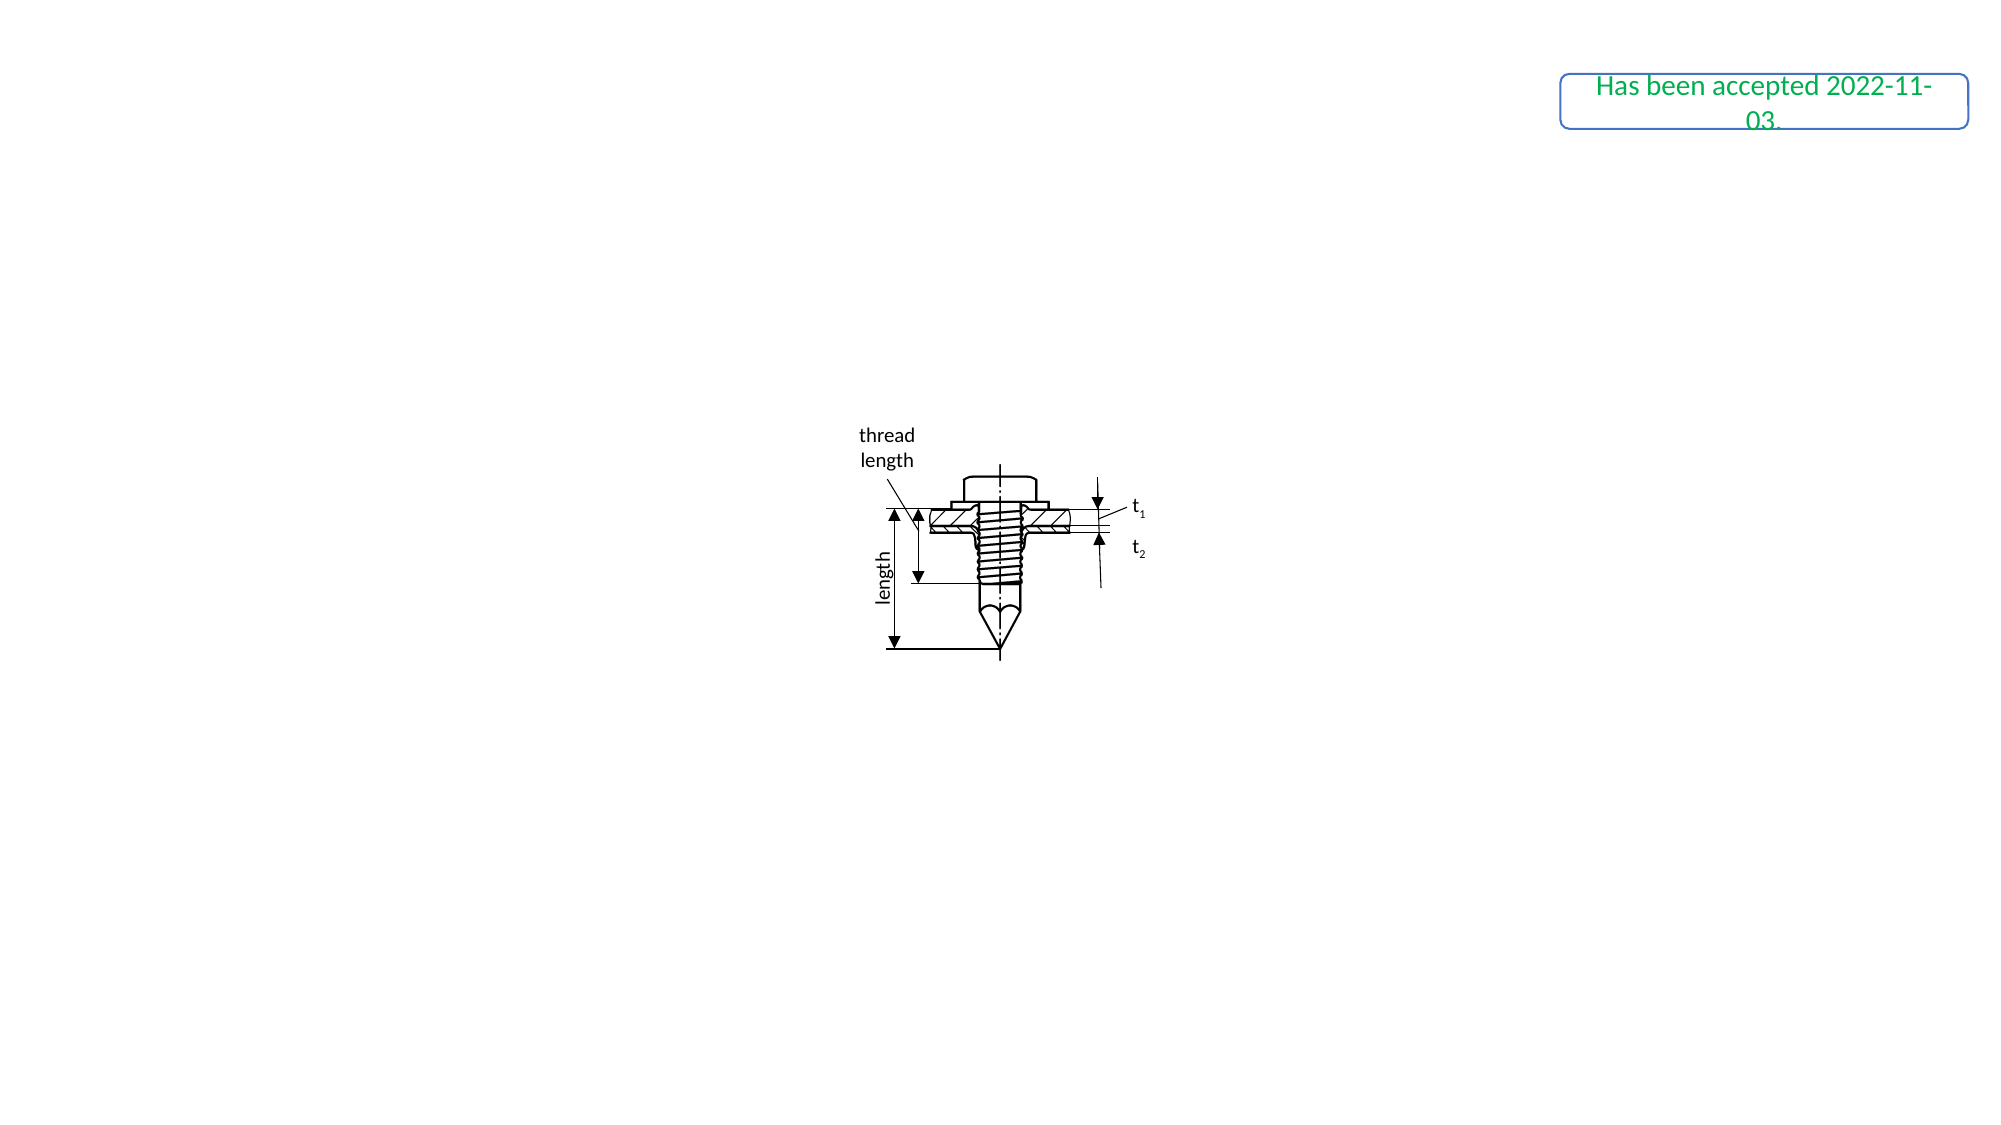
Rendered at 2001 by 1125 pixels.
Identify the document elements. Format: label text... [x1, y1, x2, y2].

text_box length [895, 532, 902, 635]
text_box length [861, 522, 894, 635]
text_box t1 [1108, 484, 1170, 525]
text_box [887, 509, 918, 532]
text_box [887, 480, 919, 508]
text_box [1098, 507, 1127, 519]
text_box t2 [1108, 525, 1170, 569]
text_box thread length [831, 414, 944, 480]
picture [929, 464, 1071, 661]
text_box Has been accepted 2022-11-03. [1559, 72, 1970, 130]
